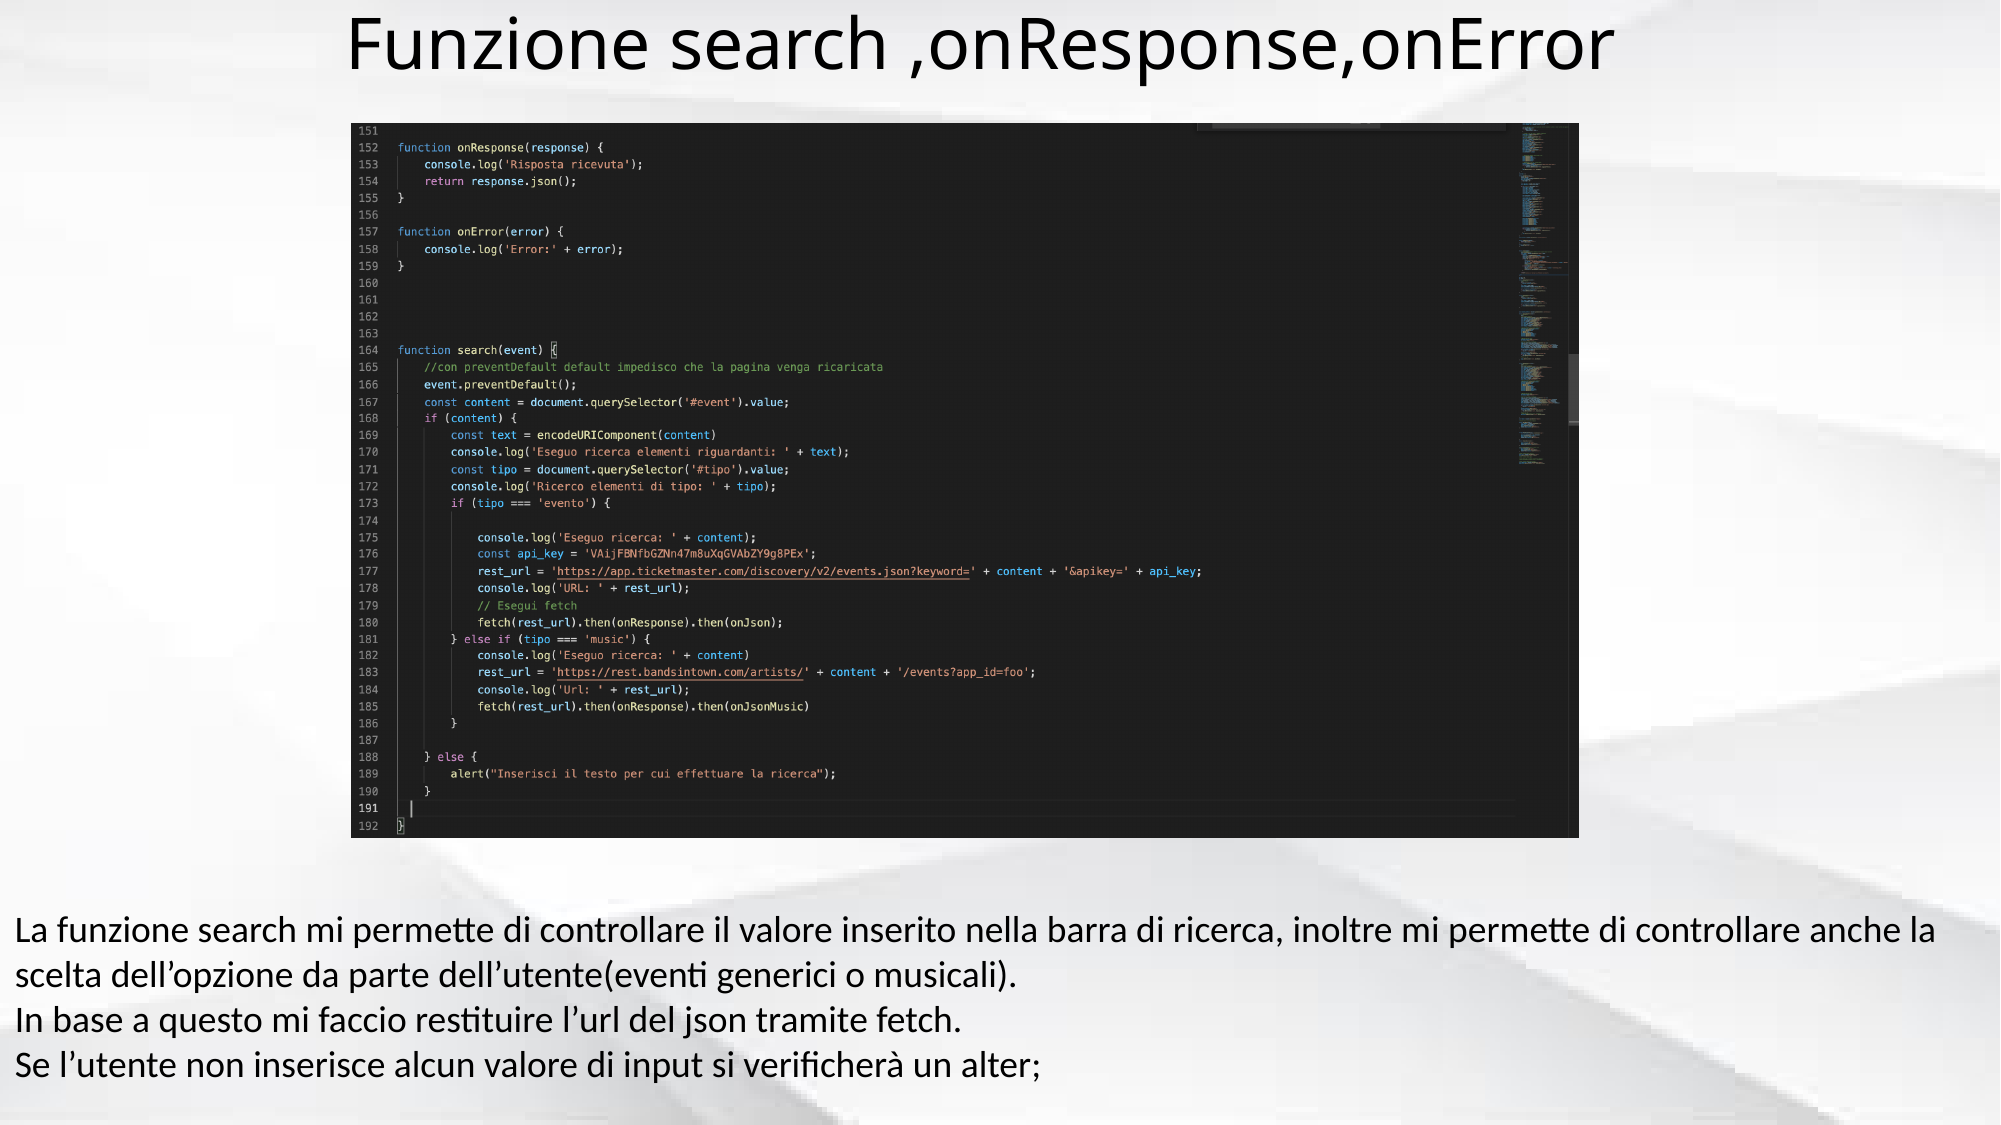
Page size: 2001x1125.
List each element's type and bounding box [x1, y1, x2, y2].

picture [0, 0, 2000, 1125]
list [351, 123, 1579, 838]
